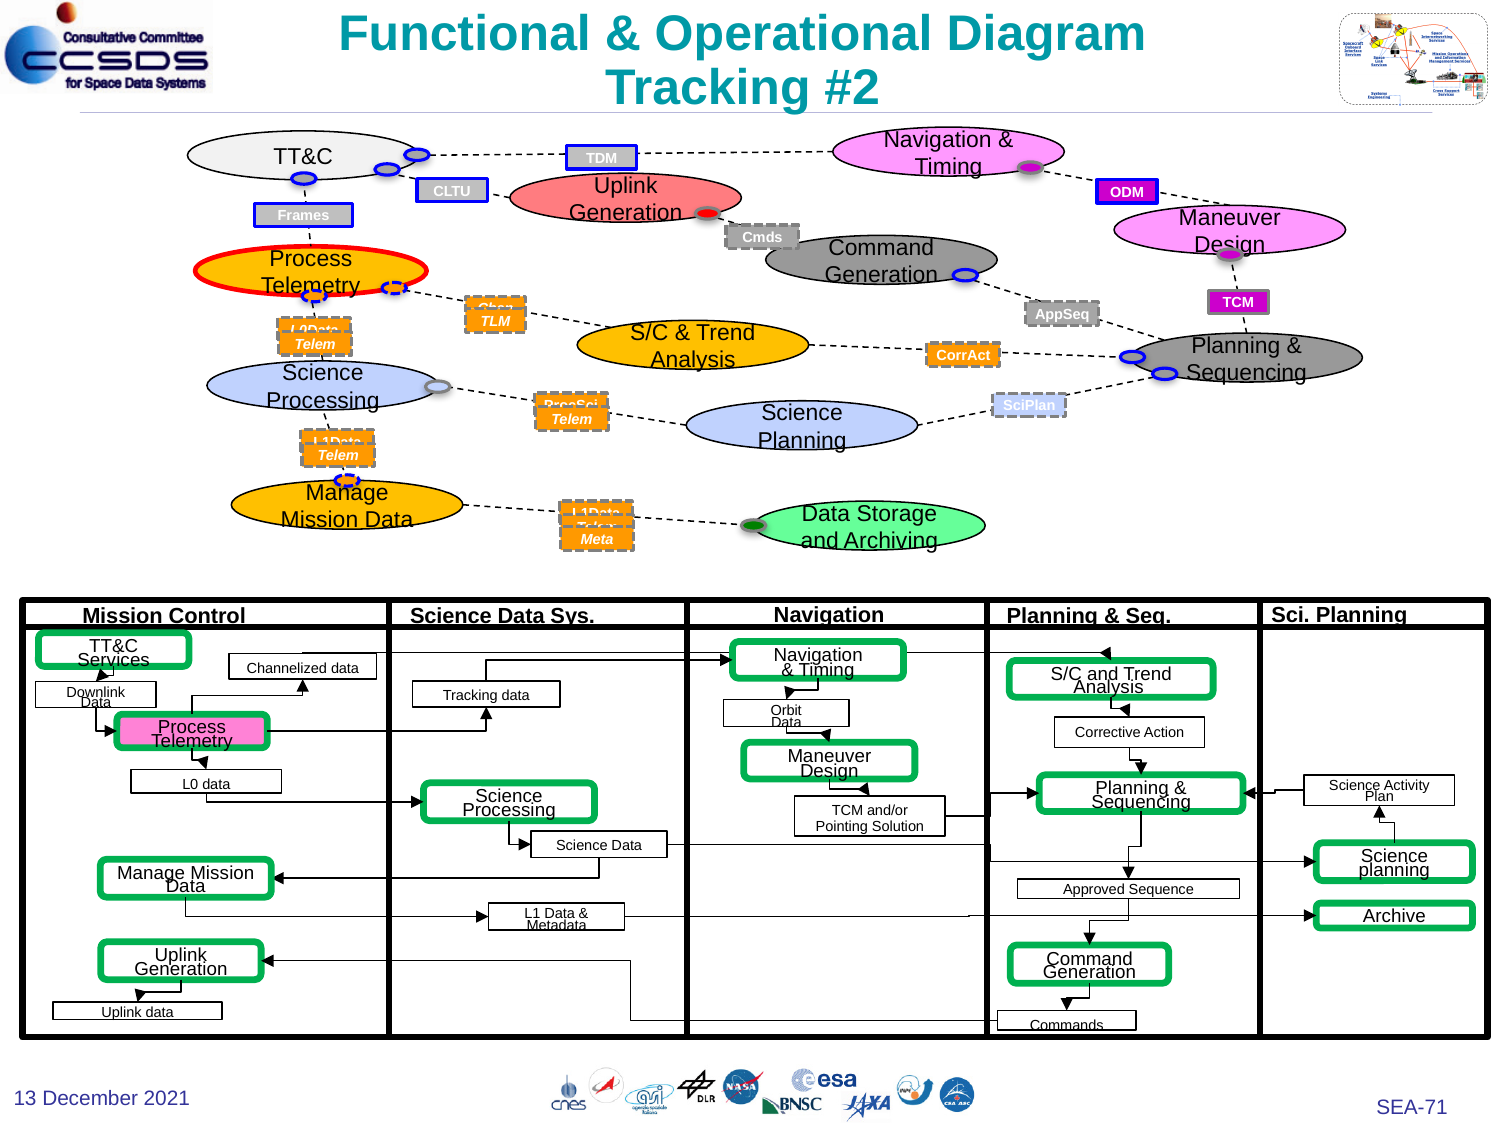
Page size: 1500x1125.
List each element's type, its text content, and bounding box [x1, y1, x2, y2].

picture [1418, 12, 1488, 106]
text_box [22, 593, 1488, 1038]
title Functional & Operational Diagram Tracking #2 [67, 0, 1418, 121]
picture [549, 1064, 975, 1125]
picture [0, 0, 67, 94]
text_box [187, 126, 1363, 551]
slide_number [0, 1074, 285, 1120]
